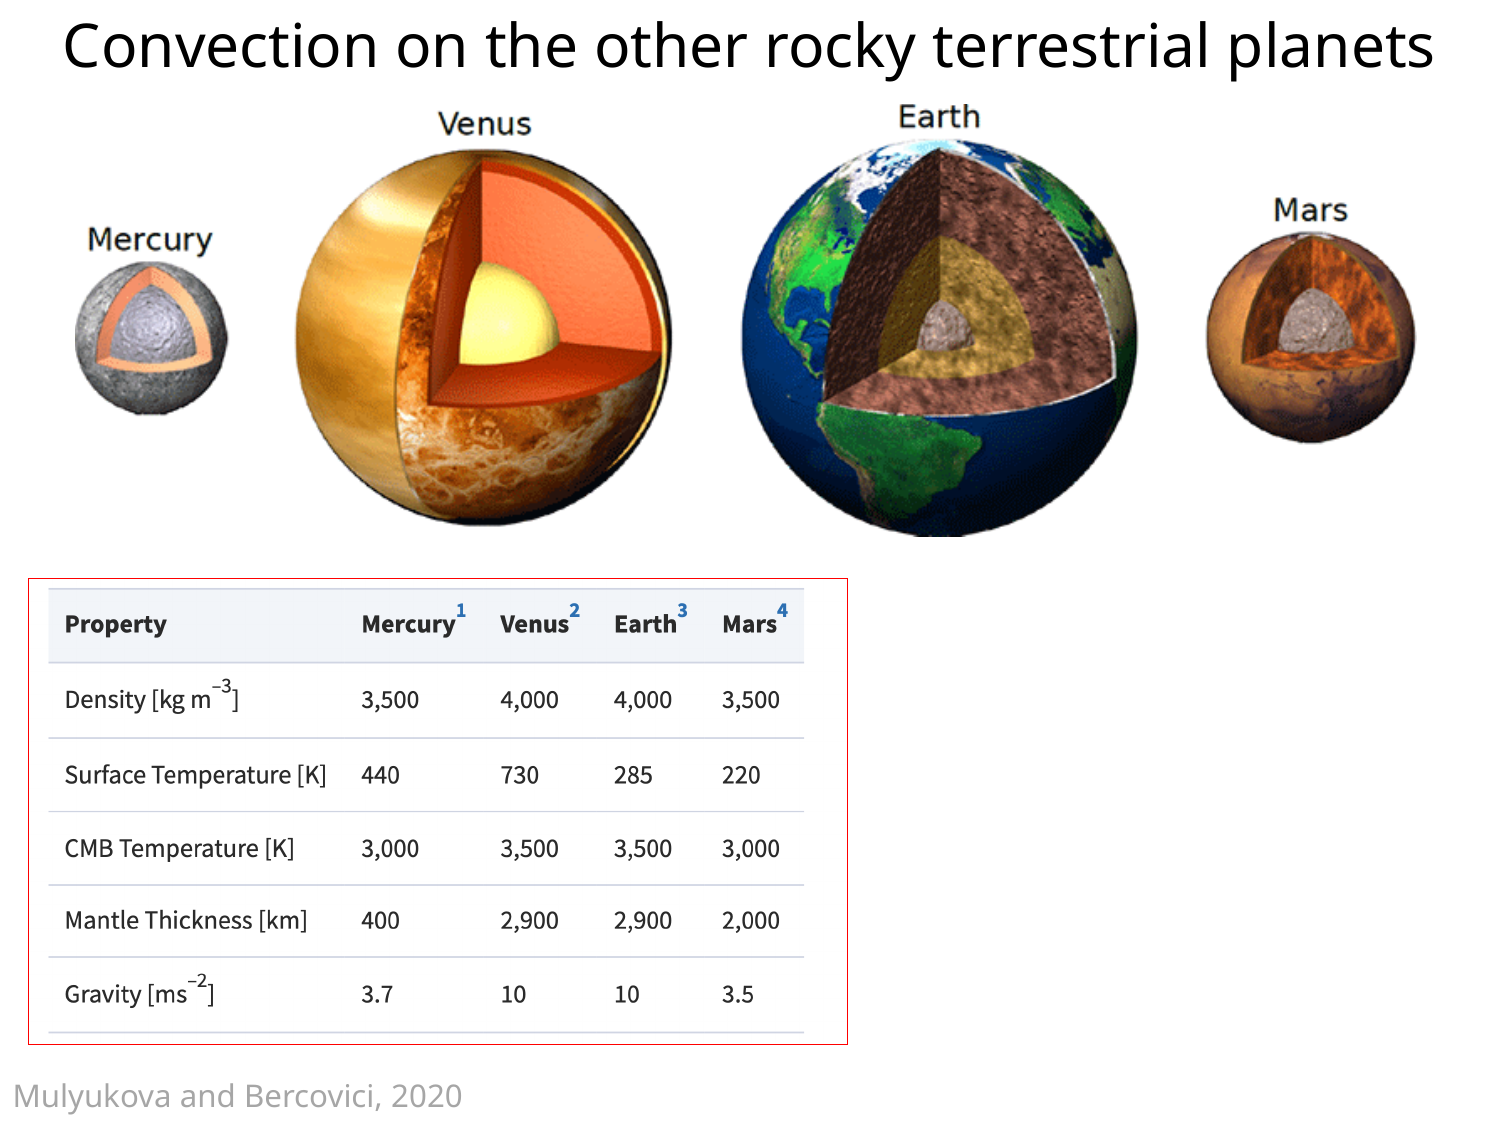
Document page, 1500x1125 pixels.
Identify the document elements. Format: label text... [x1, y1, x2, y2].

picture [74, 104, 1417, 537]
picture [28, 578, 848, 1045]
text_box Convection on the other rocky terrestrial planets [0, 0, 1500, 88]
text_box Mulyukova and Bercovici, 2020 [0, 1068, 748, 1121]
